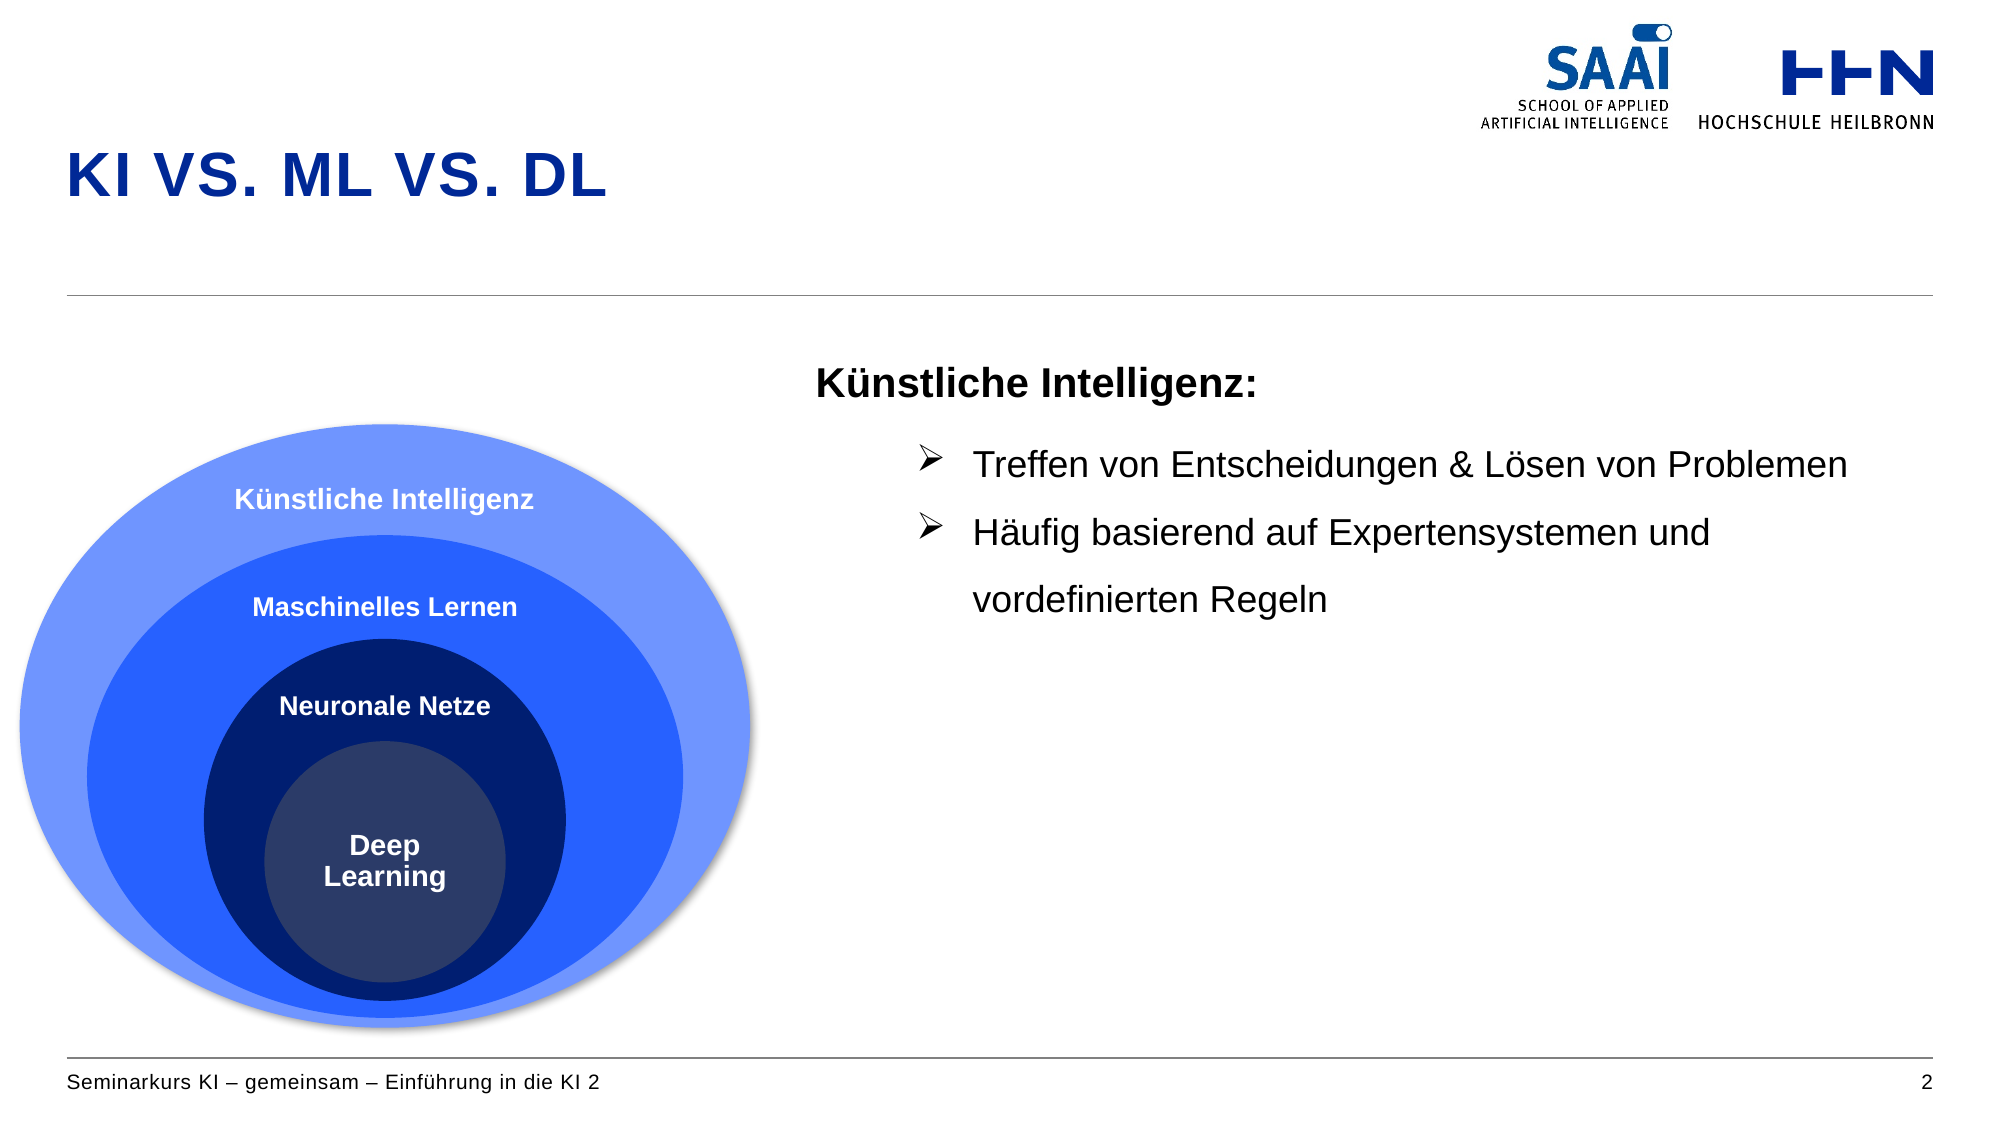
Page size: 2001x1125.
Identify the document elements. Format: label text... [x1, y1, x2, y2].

text_box Treffen von Entscheidungen & Lösen von Problemen Häufig basierend auf Expertensystemen und vordefinierten Regeln [901, 410, 1873, 628]
footer Seminarkurs KI – gemeinsam – Einführung in die KI 2 [66, 1068, 1277, 1105]
slide_number 2 [1621, 1068, 1933, 1105]
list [0, 424, 852, 1028]
title KI vs. ML VS. DL [66, 140, 1933, 290]
picture [1476, 5, 1677, 140]
list Künstliche Intelligenz: [815, 352, 1815, 630]
